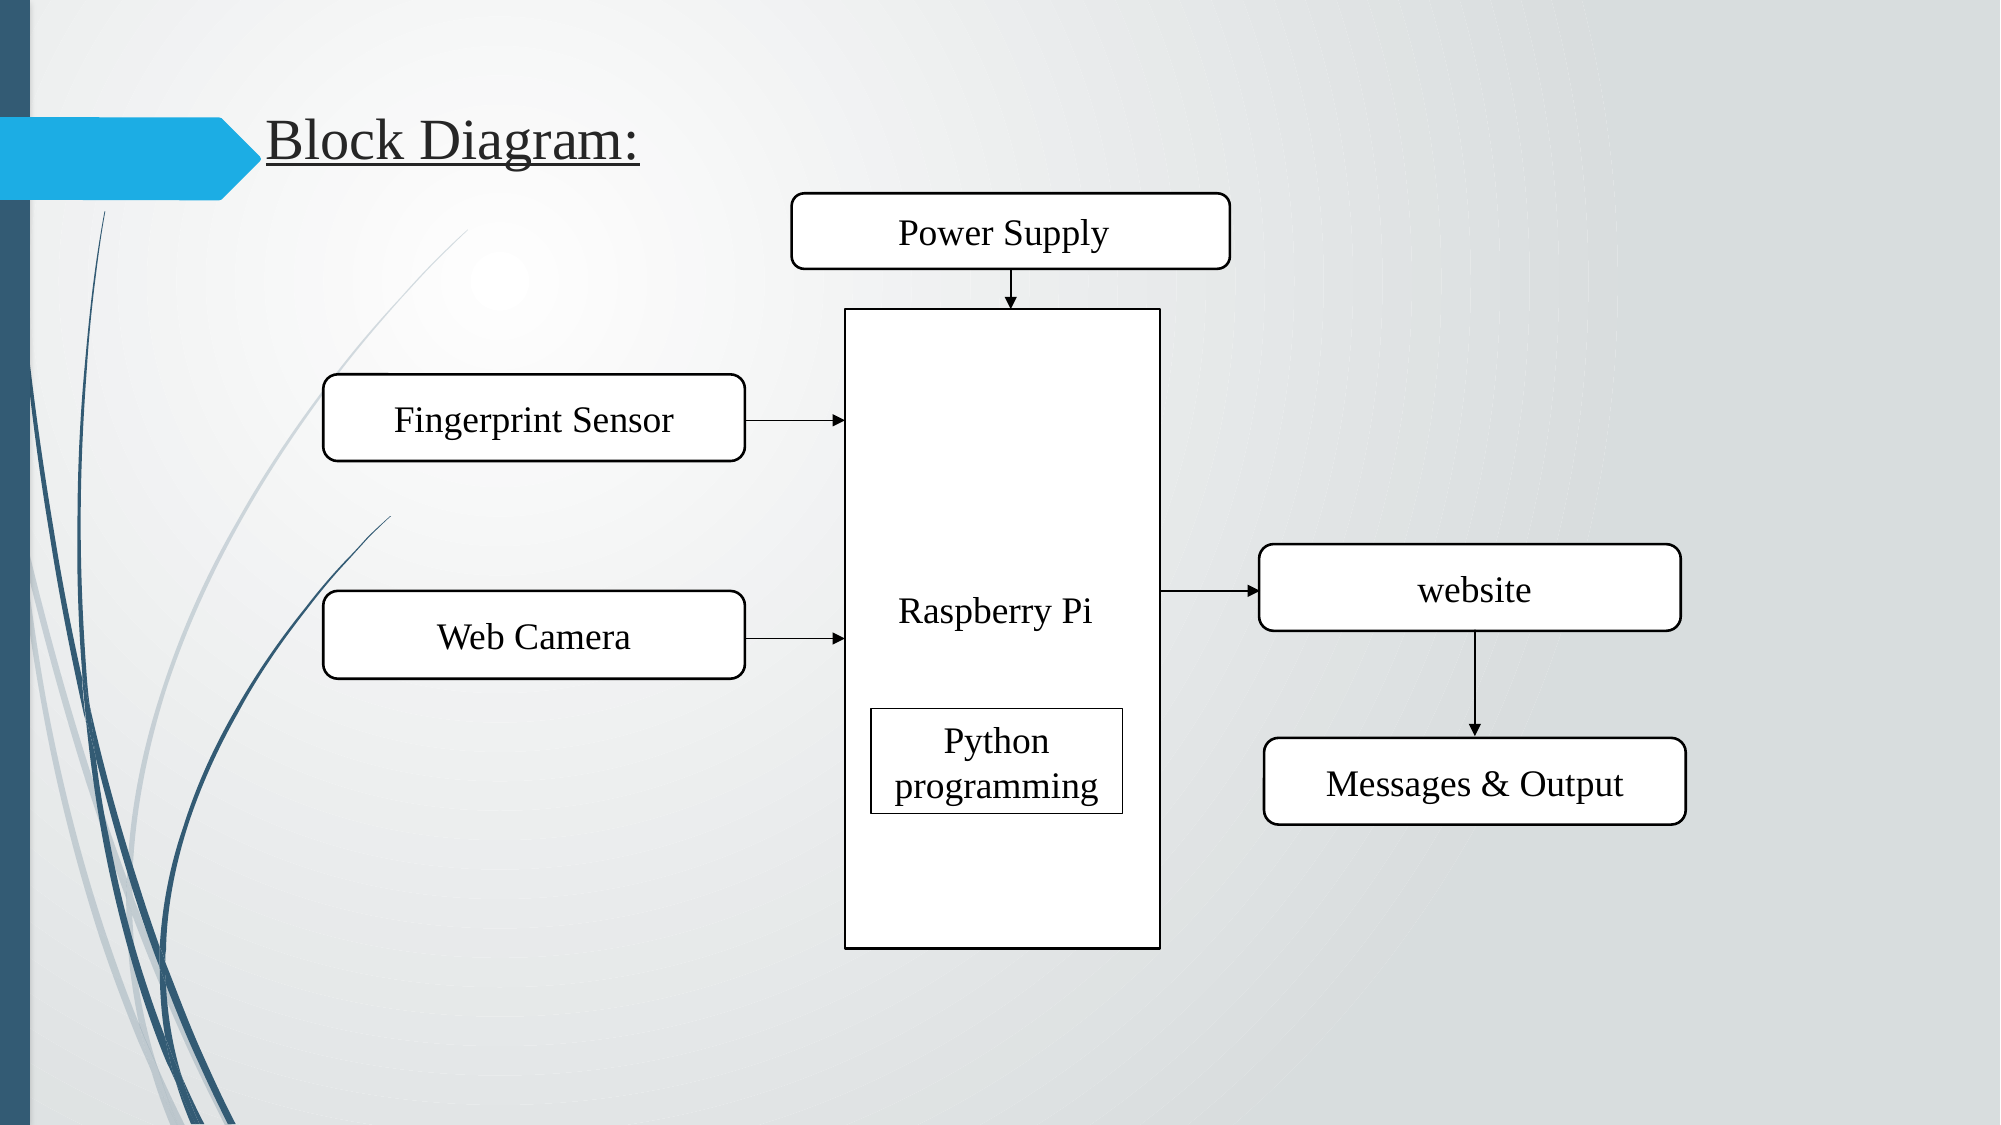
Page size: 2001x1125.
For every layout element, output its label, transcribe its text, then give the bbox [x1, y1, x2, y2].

text_box [790, 191, 1231, 271]
text_box Messages & Output [1262, 736, 1688, 826]
text_box Power Supply [883, 200, 1250, 261]
text_box Fingerprint Sensor [321, 372, 747, 463]
text_box Python programming [870, 708, 1123, 814]
text_box Web Camera [321, 589, 747, 681]
title Block Diagram: [250, 94, 1713, 305]
text_box Raspberry Pi [883, 578, 1135, 638]
text_box [844, 308, 1161, 950]
text_box website [1257, 542, 1683, 633]
